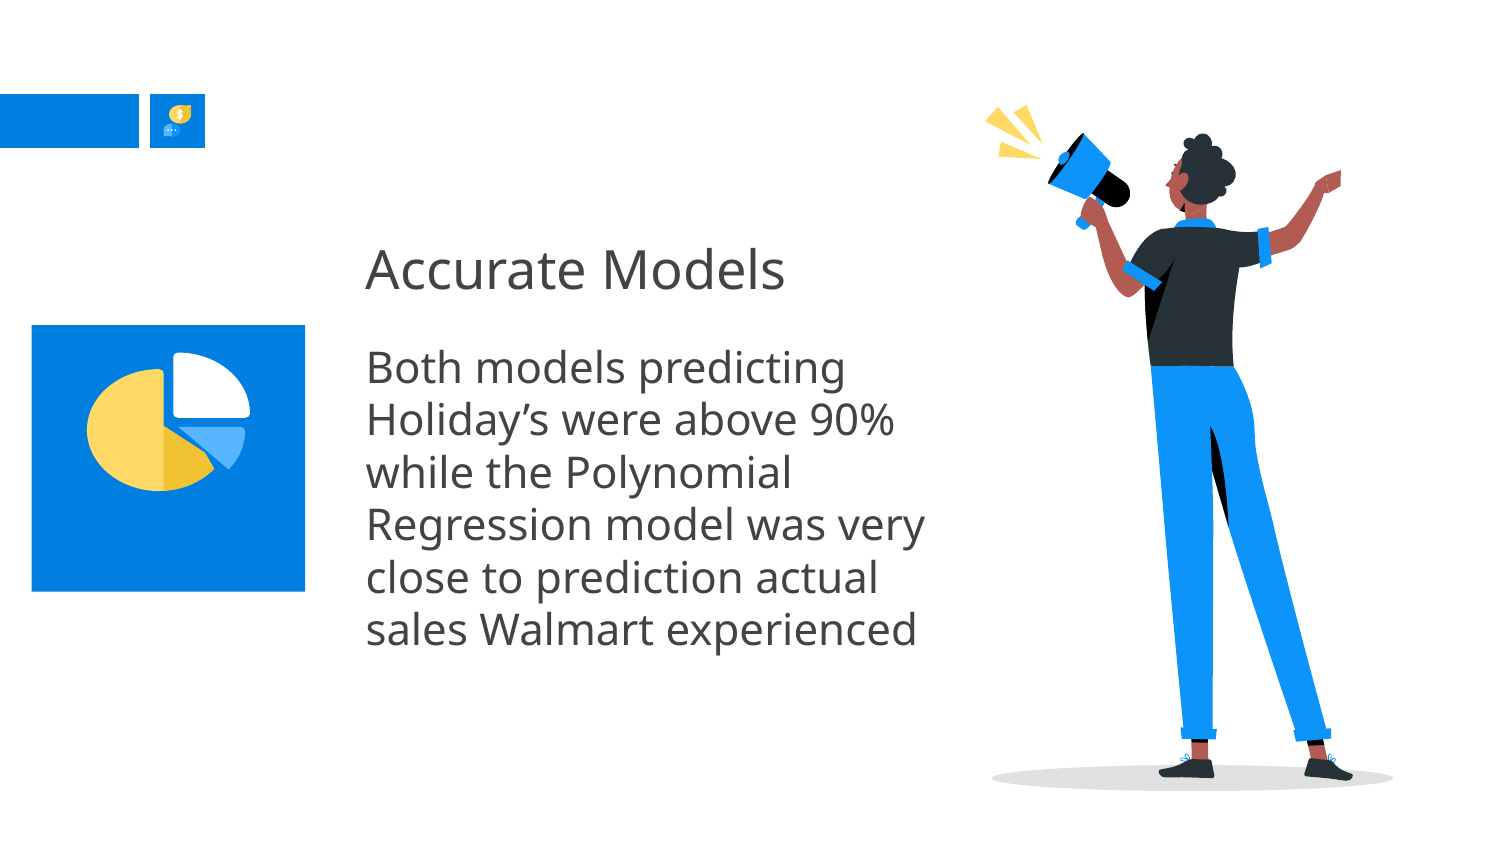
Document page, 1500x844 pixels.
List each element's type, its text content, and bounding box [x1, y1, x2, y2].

subtitle Both models predicting Holiday’s were above 90% while the Polynomial Regression model was very close to prediction actual sales Walmart experienced [350, 324, 964, 844]
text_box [984, 104, 1394, 792]
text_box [31, 324, 306, 592]
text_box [163, 104, 192, 137]
subtitle Accurate Models [350, 231, 917, 304]
